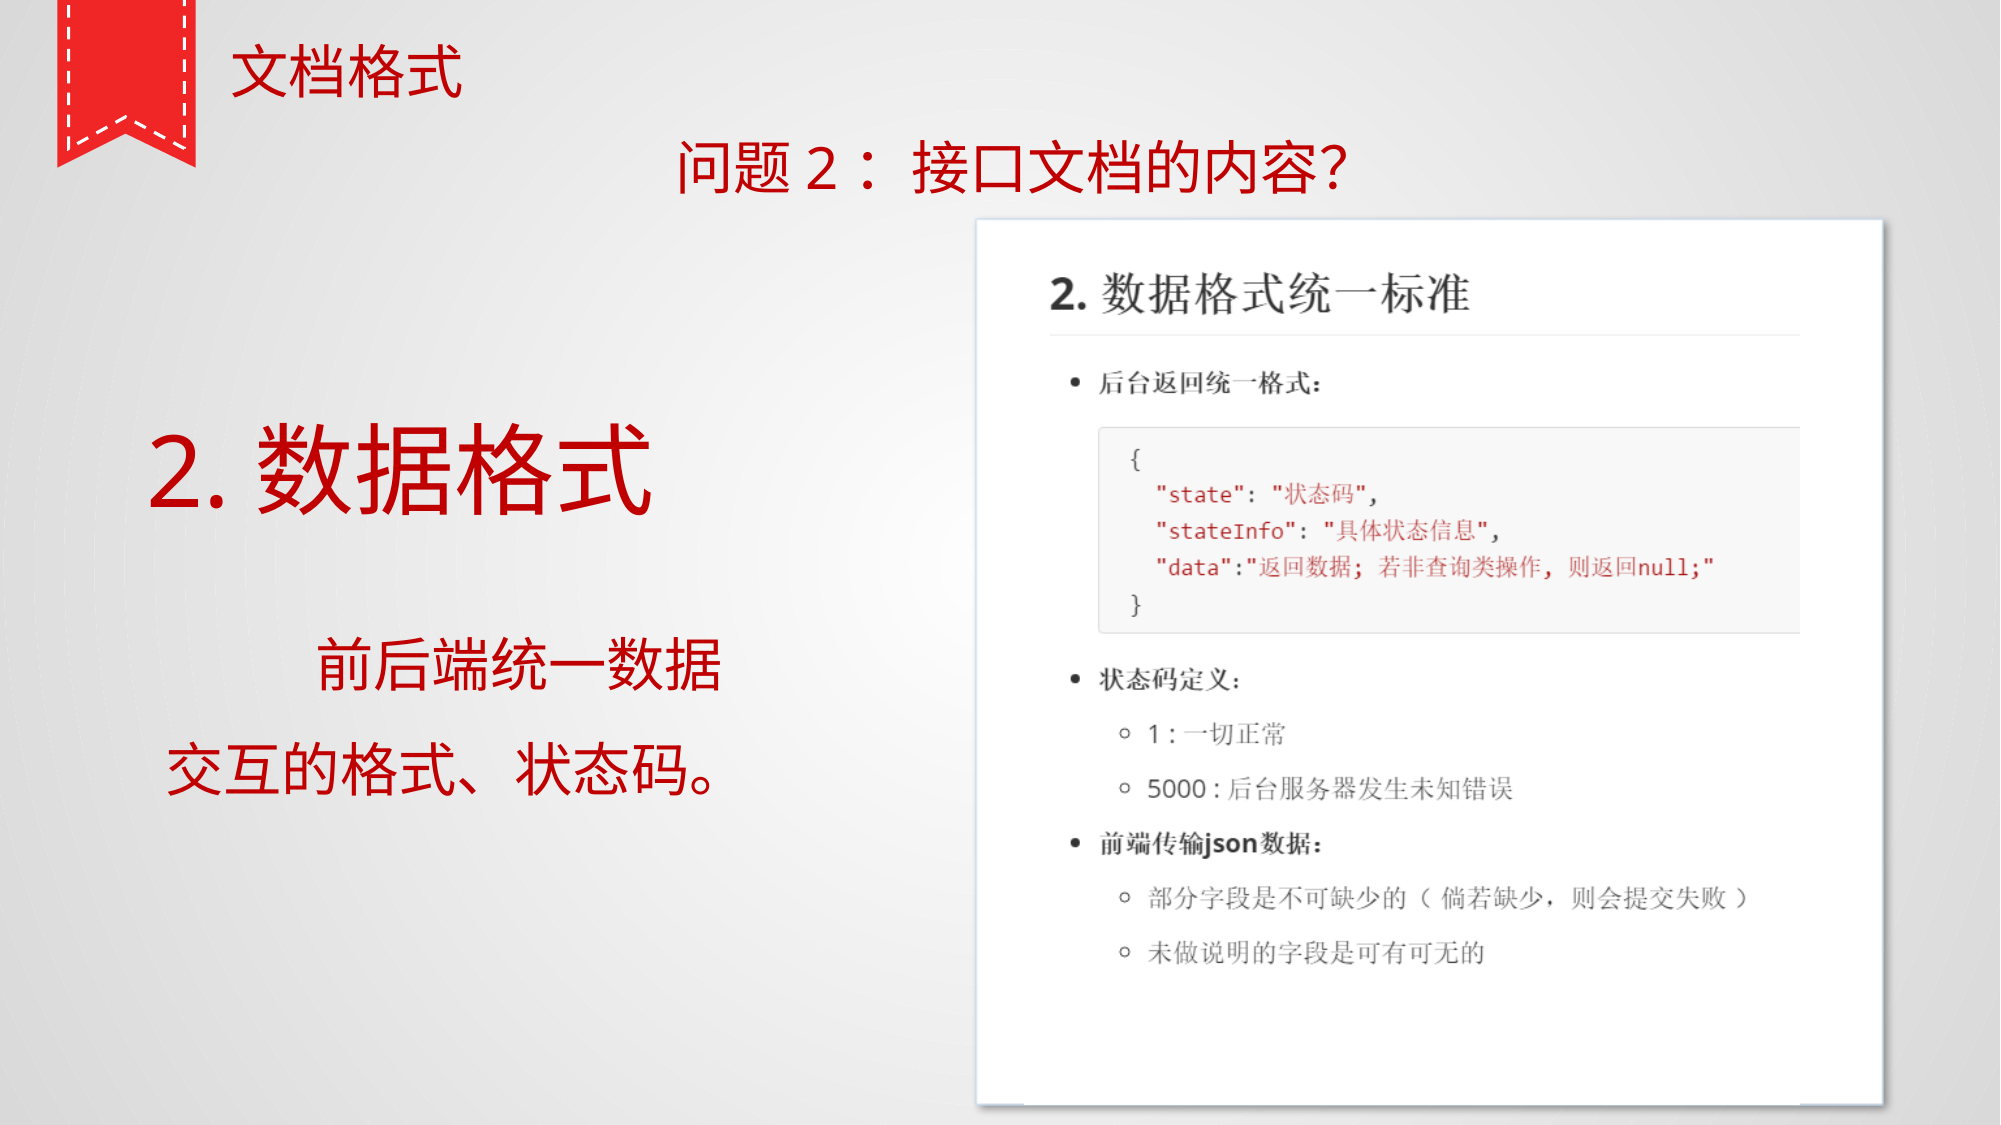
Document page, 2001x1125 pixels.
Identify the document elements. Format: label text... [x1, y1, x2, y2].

text_box 文档格式 [216, 28, 588, 113]
text_box 2.数据格式 [56, 340, 769, 535]
picture [1024, 250, 1800, 1105]
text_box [56, 0, 196, 168]
text_box 问题2：接口文档的内容？ [660, 124, 1340, 209]
text_box 前后端统一数据交互的格式、状态码。 [75, 585, 778, 811]
text_box [978, 221, 1881, 1103]
